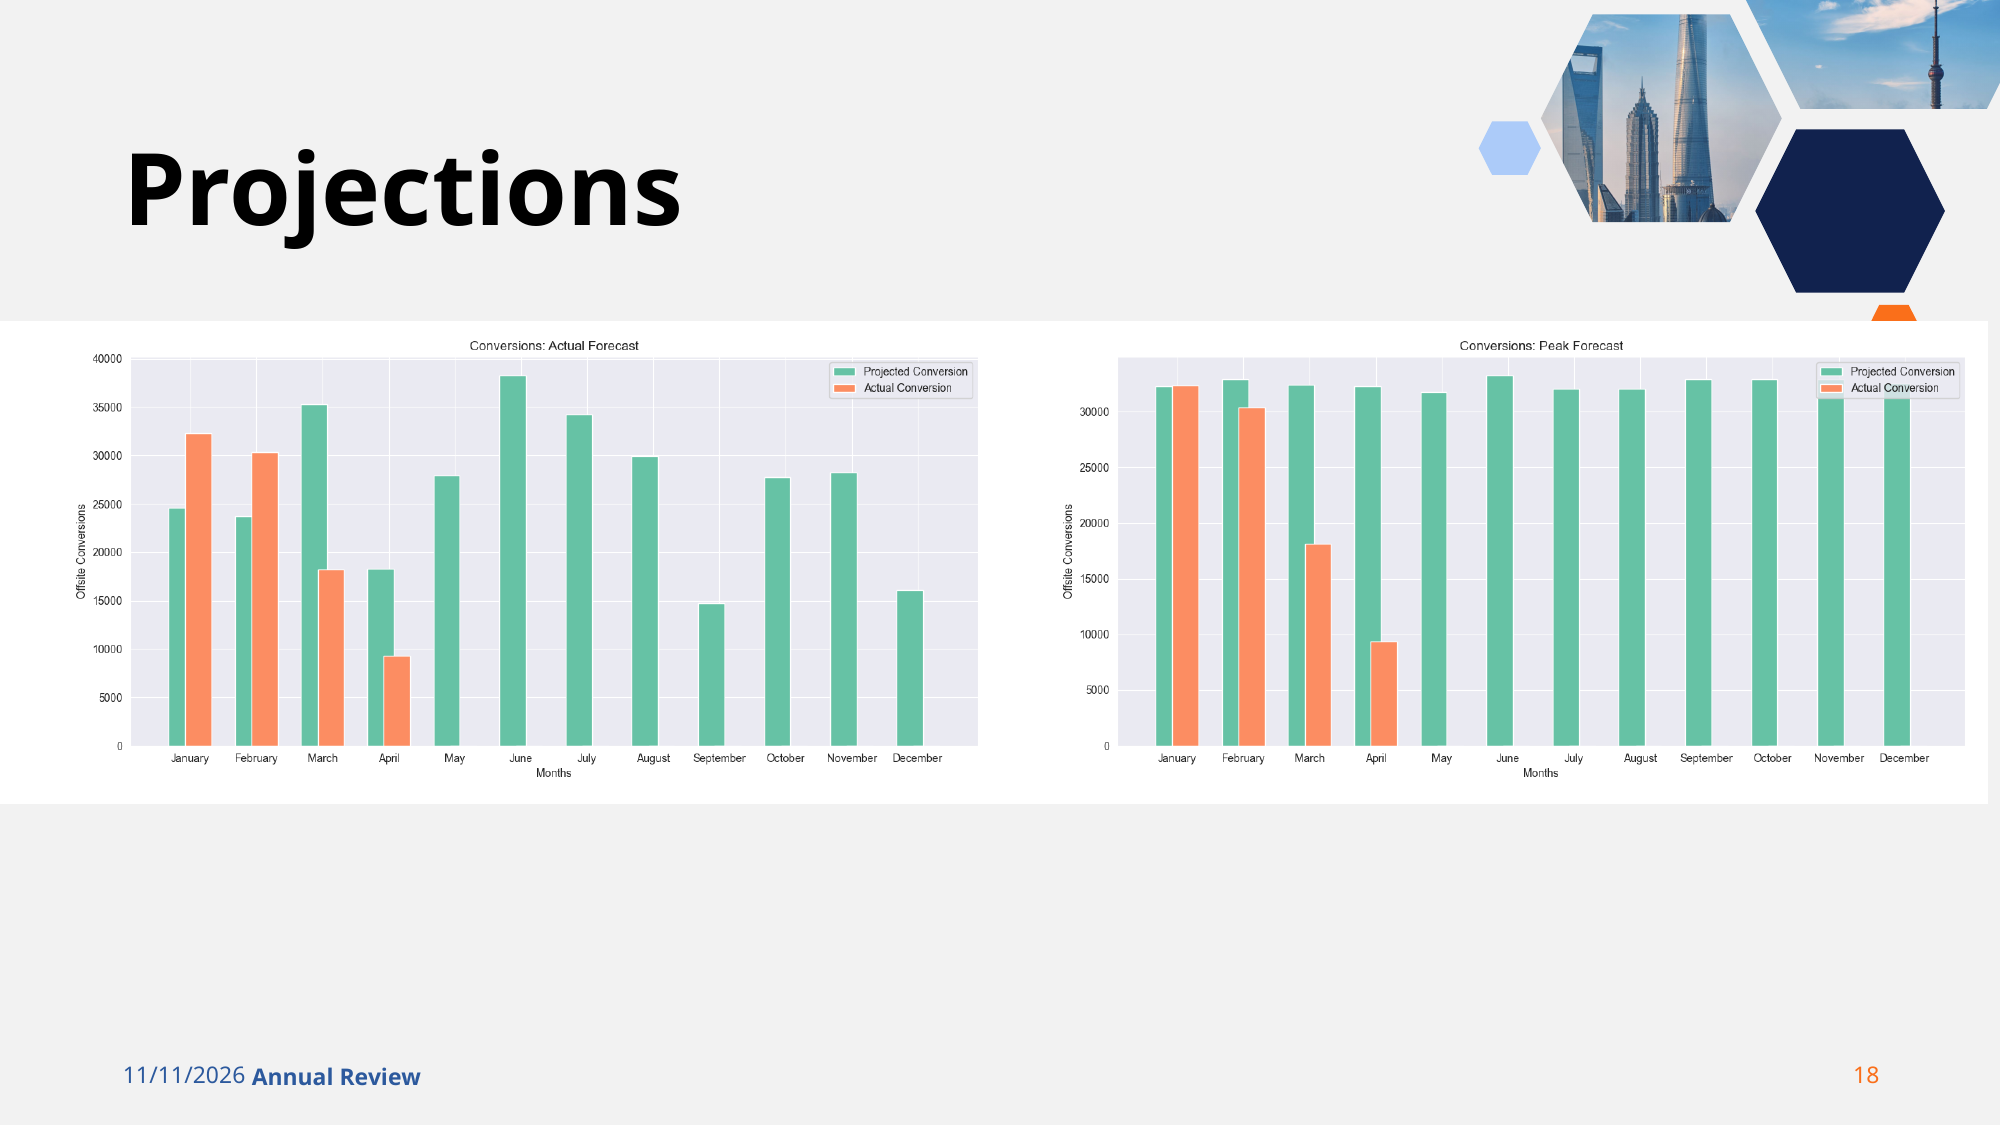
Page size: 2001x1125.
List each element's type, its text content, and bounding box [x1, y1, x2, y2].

picture [1540, 0, 2000, 223]
title Projections [108, 132, 810, 269]
picture [0, 321, 1988, 804]
